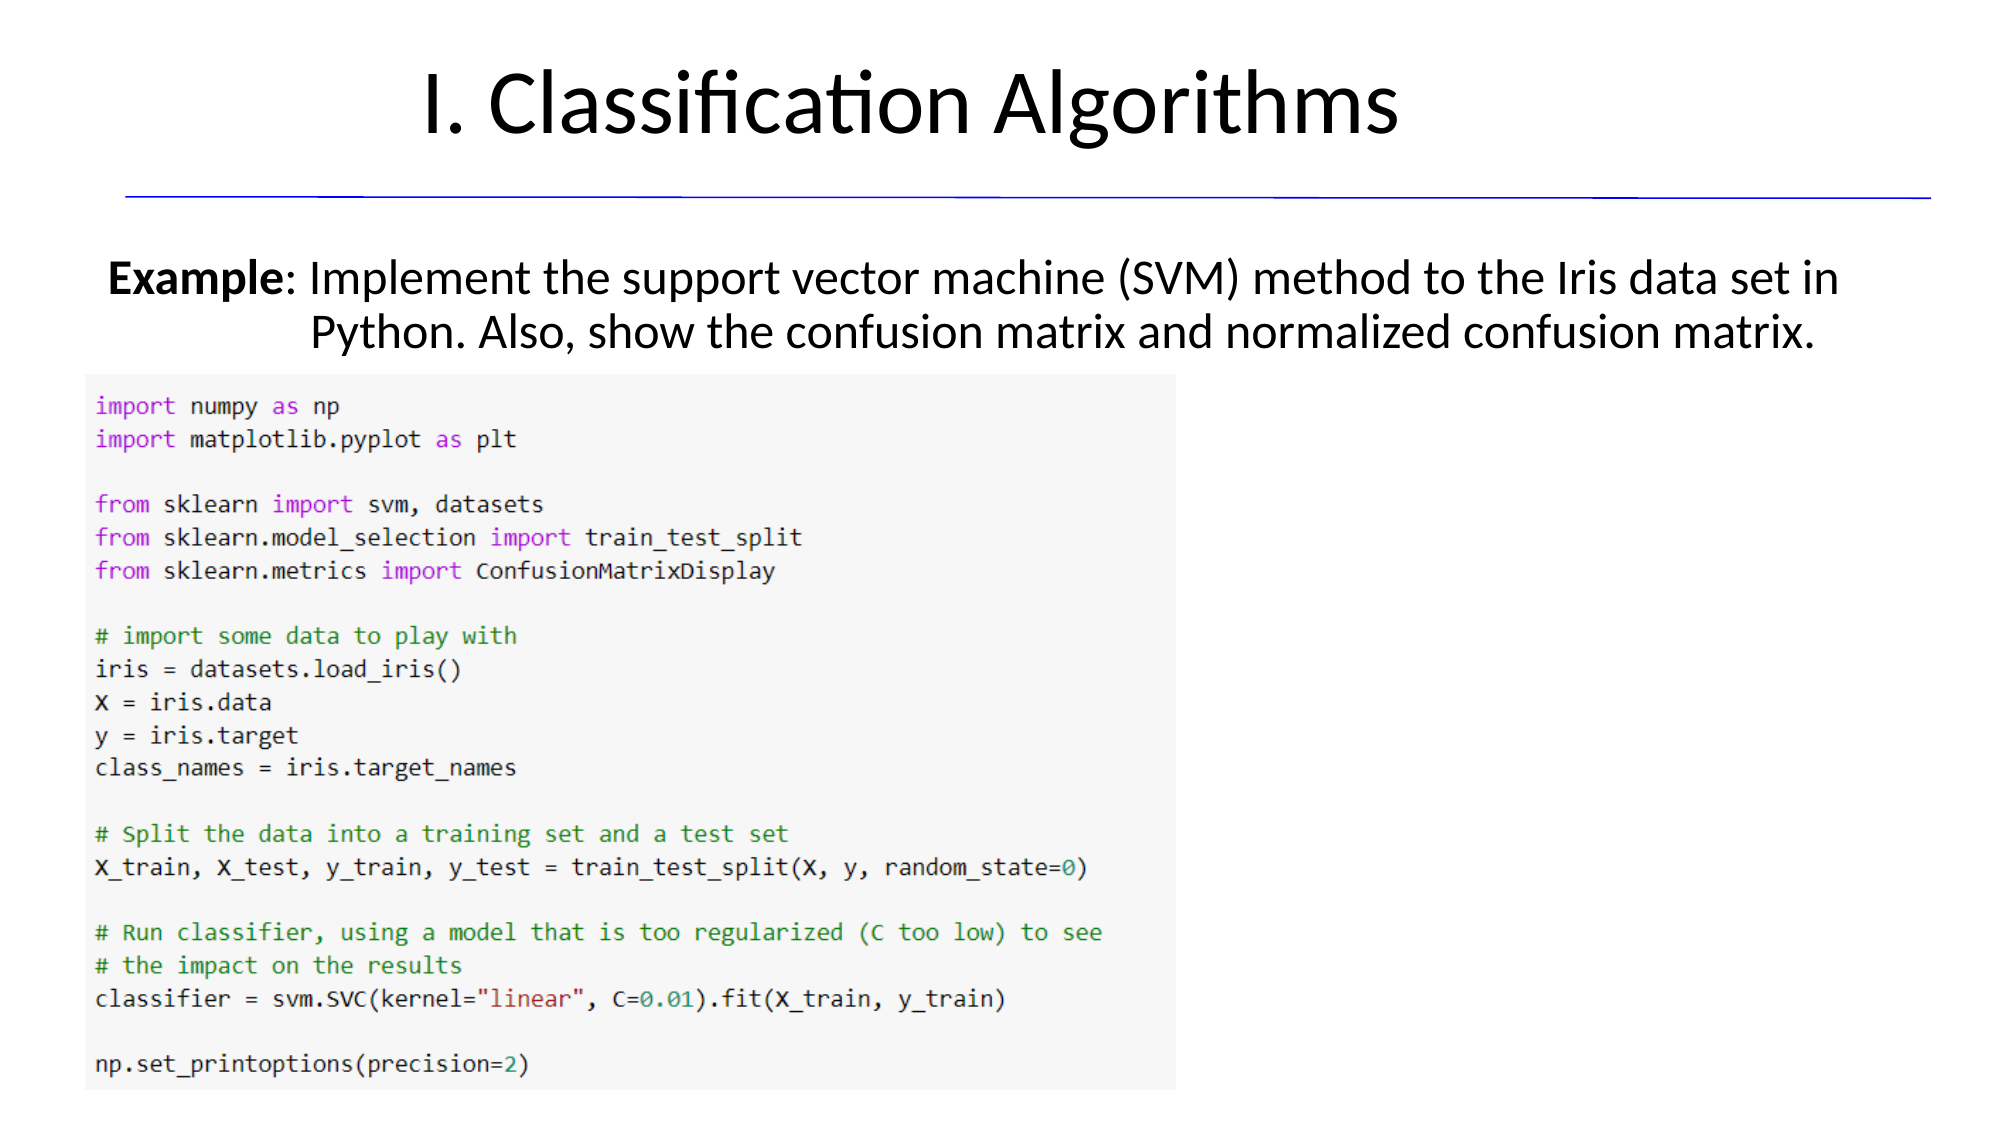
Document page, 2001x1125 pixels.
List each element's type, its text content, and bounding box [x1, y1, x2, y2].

text_box I. Classification Algorithms [161, 47, 1662, 162]
picture [85, 373, 1176, 1091]
subtitle Example: Implement the support vector machine (SVM) method to the Iris data set in Python. Also, show the confusion matrix and normalized confusion matrix. [92, 244, 1945, 1065]
